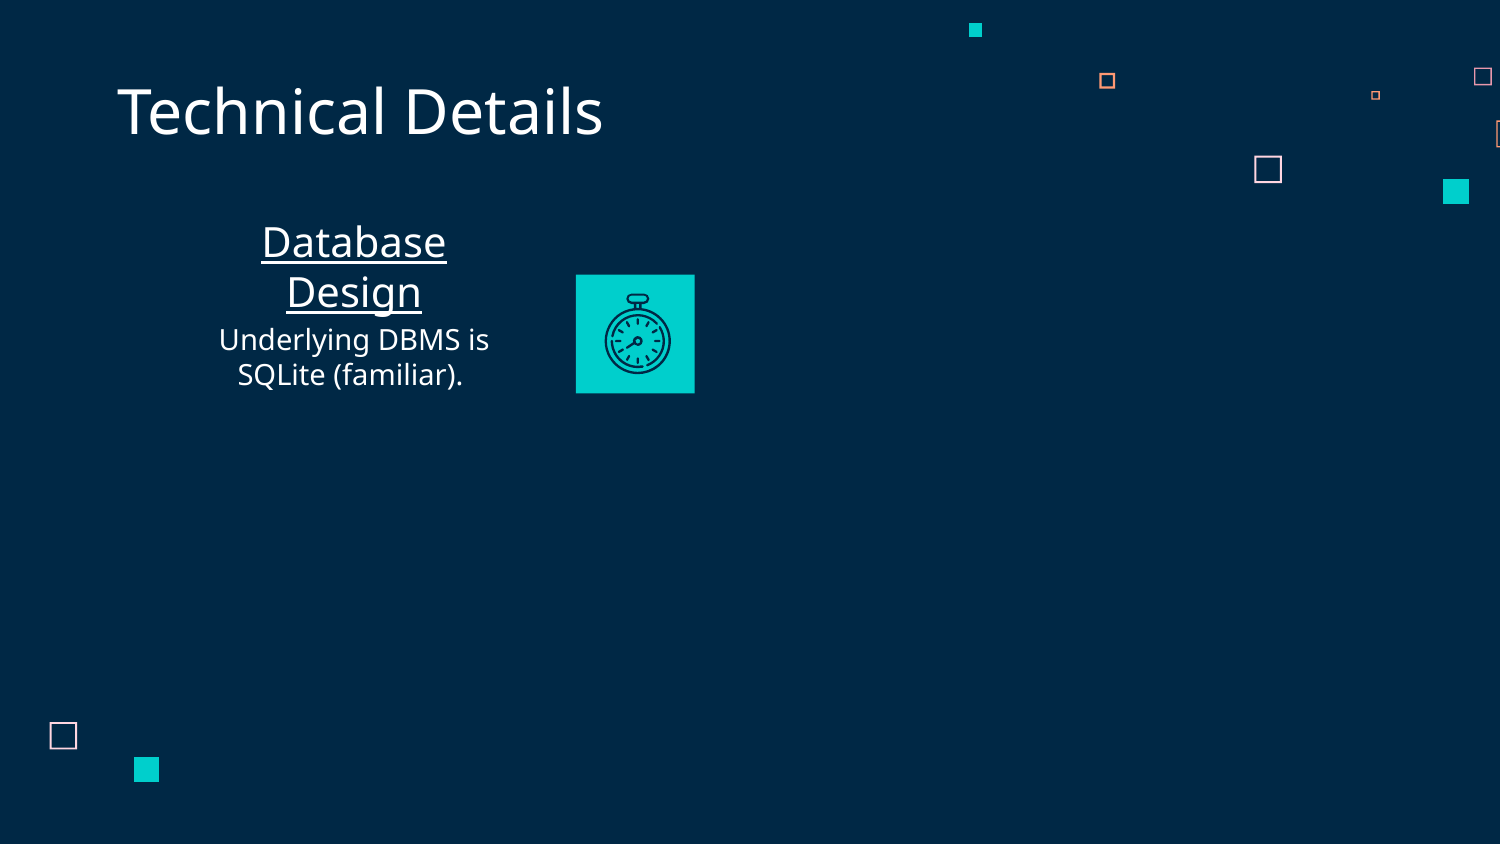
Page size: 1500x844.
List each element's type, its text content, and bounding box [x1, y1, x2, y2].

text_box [595, 293, 676, 375]
subtitle Underlying DBMS is SQLite (familiar). [199, 306, 509, 412]
title Technical Details [101, 67, 1068, 163]
text_box [575, 274, 695, 394]
title Database Design [199, 225, 509, 306]
